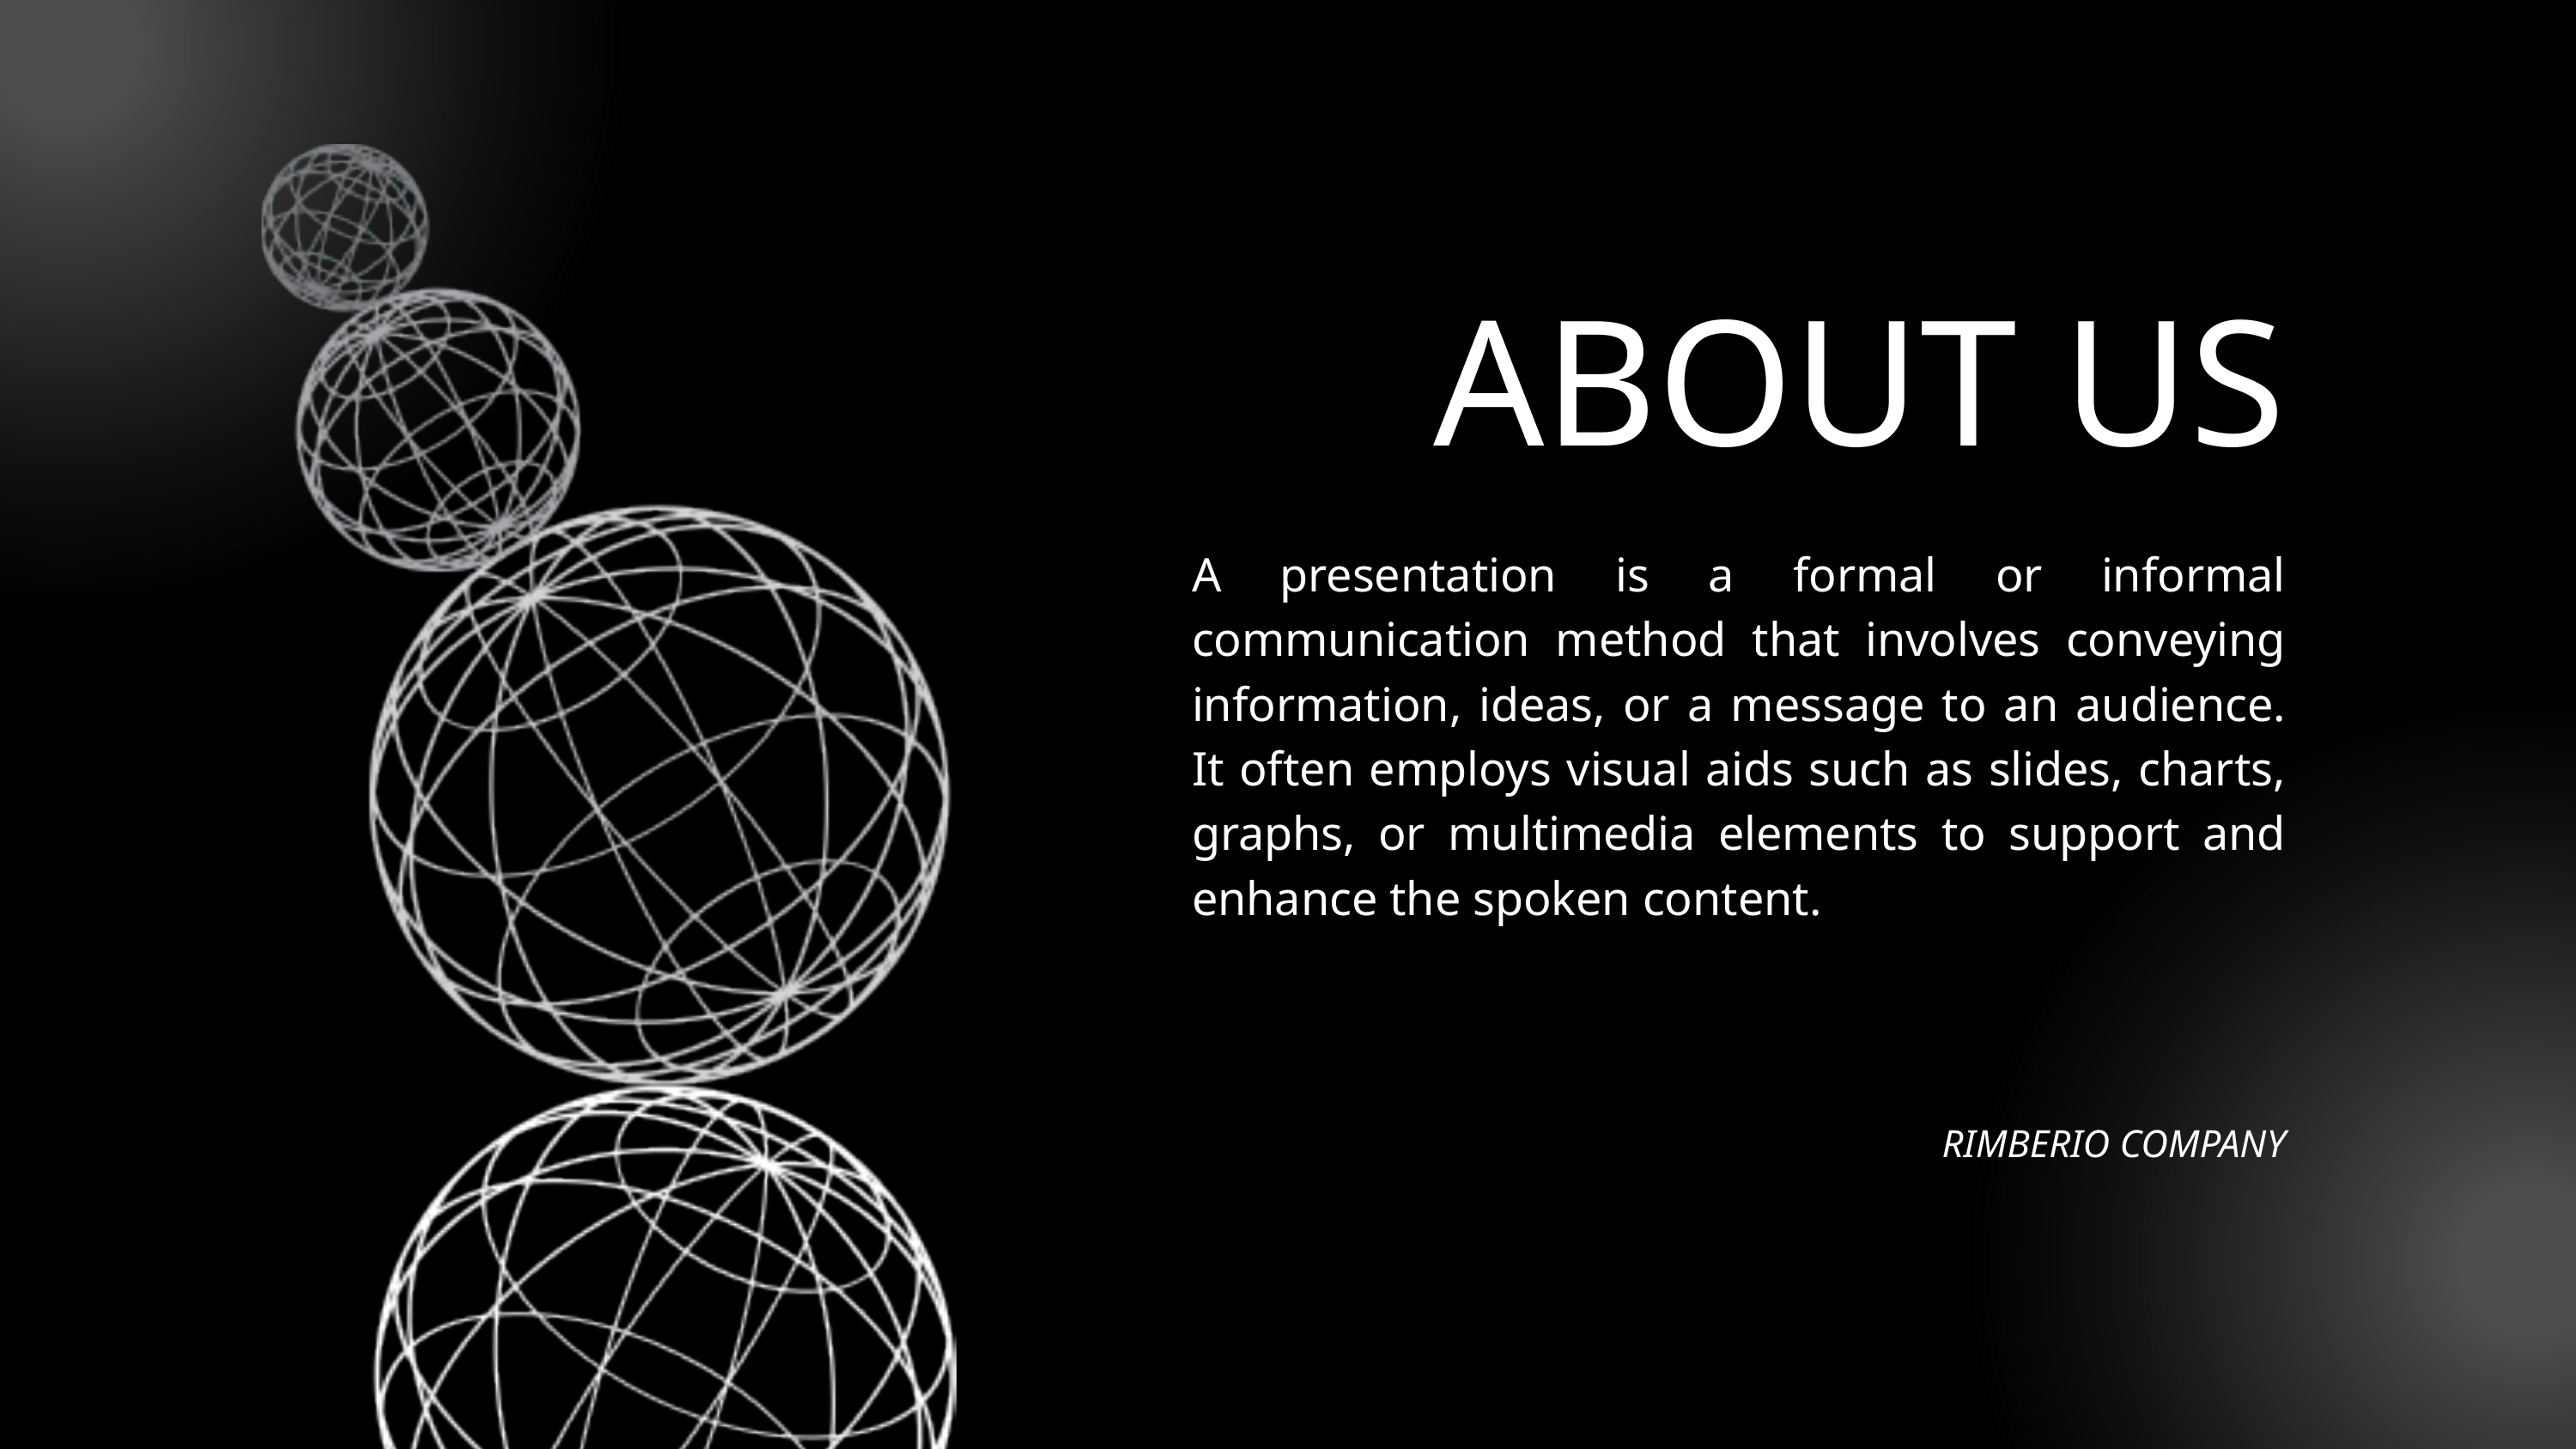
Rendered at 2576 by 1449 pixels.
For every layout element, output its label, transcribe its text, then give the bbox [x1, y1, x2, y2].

text_box ABOUT US [1350, 283, 2286, 481]
text_box [261, 144, 957, 1449]
text_box [0, 0, 638, 618]
text_box RIMBERIO COMPANY [1466, 1113, 2286, 1166]
text_box A presentation is a formal or informal communication method that involves conveying information, ideas, or a message to an audience. It often employs visual aids such as slides, charts, graphs, or multimedia elements to support and enhance the spoken content. [1192, 536, 2286, 925]
text_box [1960, 689, 2576, 1449]
